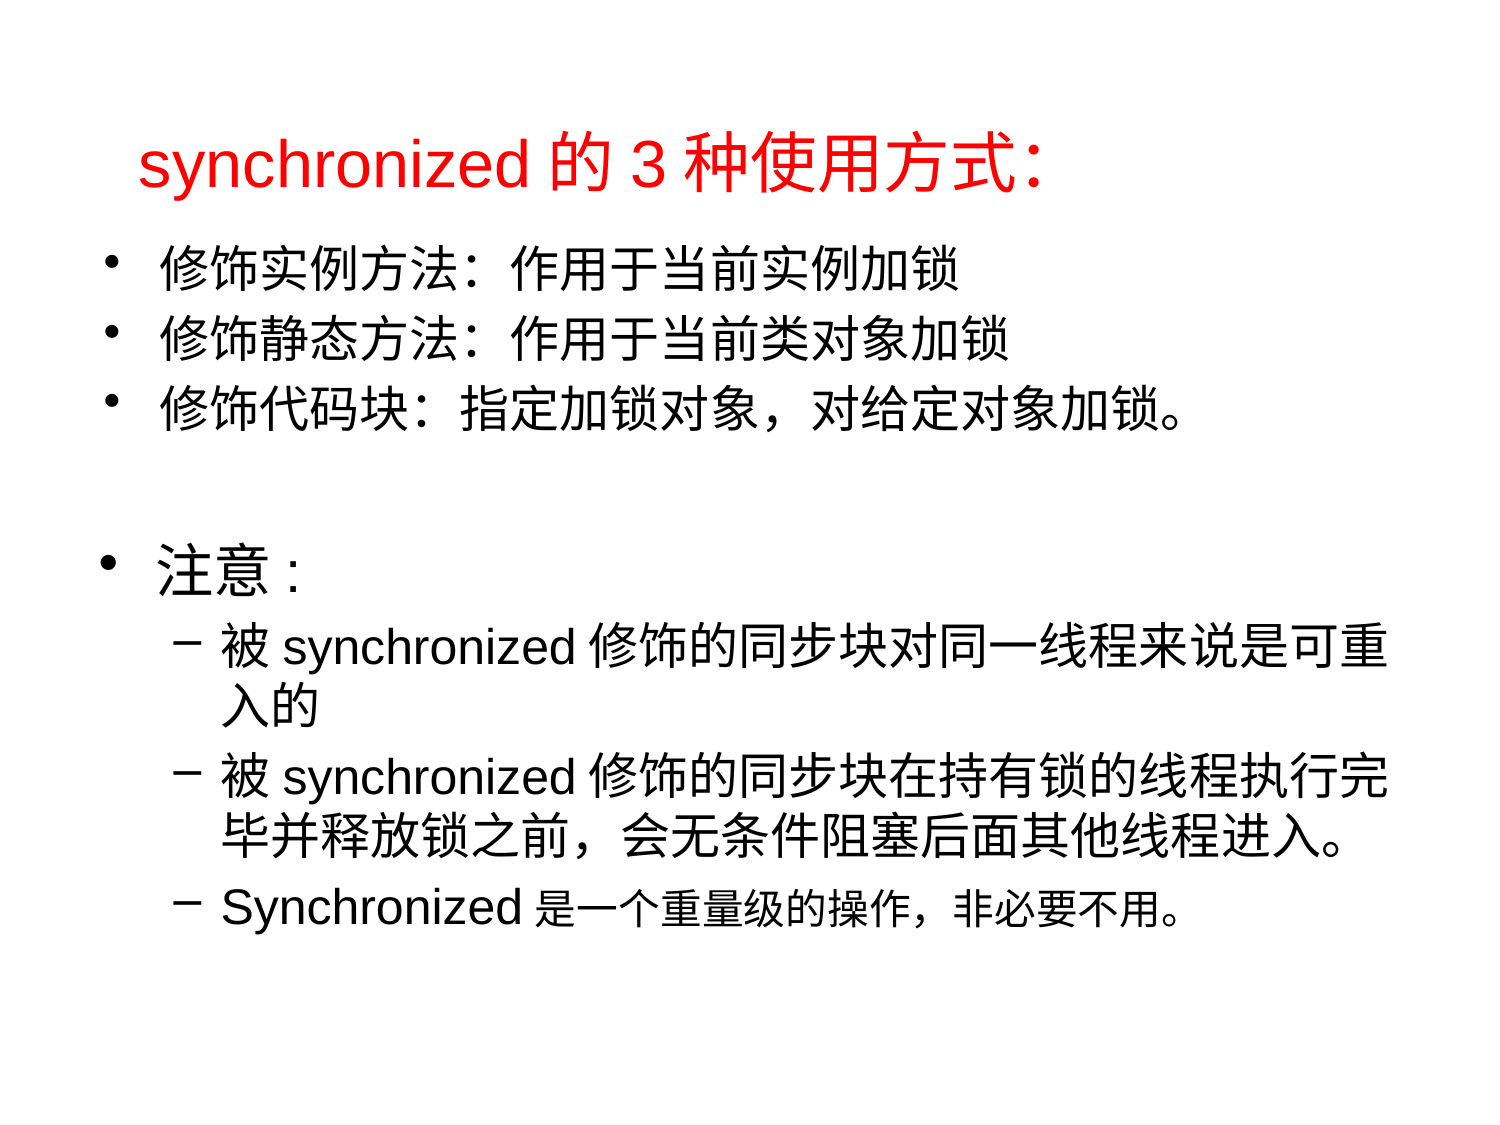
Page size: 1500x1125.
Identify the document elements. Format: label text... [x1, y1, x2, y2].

text_box 注意: 被synchronized修饰的同步块对同一线程来说是可重入的 被synchronized修饰的同步块在持有锁的线程执行完毕并释放锁之前，会无条件阻塞后面其他线程进入。 Synchronized是一个重量级的操作，非必要不用。 [83, 527, 1434, 1125]
list 修饰实例方法：作用于当前实例加锁 修饰静态方法：作用于当前类对象加锁 修饰代码块：指定加锁对象，对给定对象加锁。 [88, 229, 1439, 973]
title synchronized的3种使用方式： [123, 90, 1425, 229]
